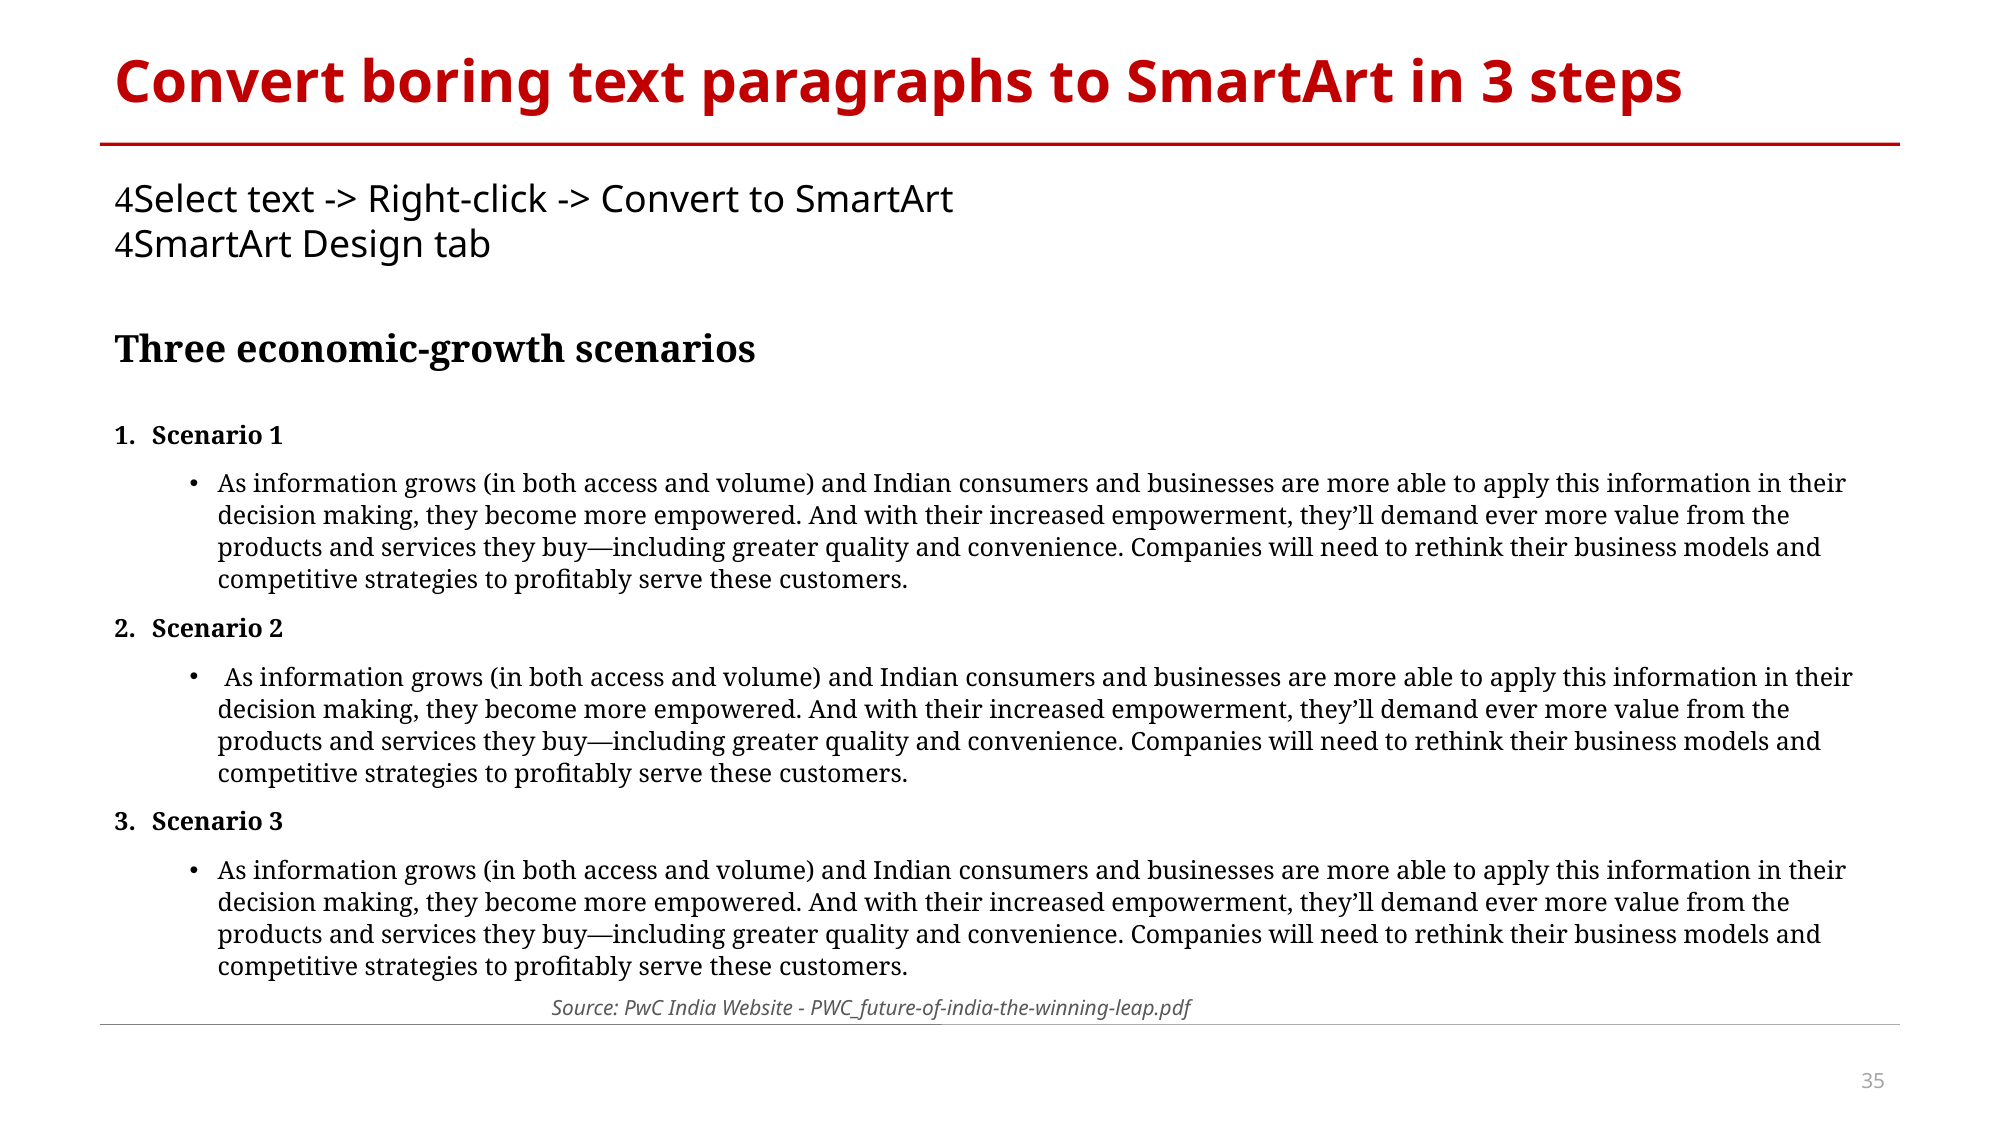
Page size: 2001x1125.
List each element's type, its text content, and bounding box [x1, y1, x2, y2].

slide_number 35 [1450, 1061, 1900, 1103]
title Convert boring text paragraphs to SmartArt in 3 steps [99, 33, 1900, 135]
text_box Three economic-growth scenarios [99, 317, 813, 413]
text_box Source: PwC India Website - PWC_future-of-india-the-winning-leap.pdf [536, 986, 1206, 1027]
text_box Scenario 1 As information grows (in both access and volume) and Indian consumers and businesses are more able to apply this information in their decision making, they become more empowered. And with their increased empowerment, they’ll demand ever more value from the products and services they buy—including greater quality and convenience. Companies will need to rethink their business models and competitive strategies to profitably serve these customers. Scenario 2 As information grows (in both access and volume) and Indian consumers and businesses are more able to apply this information in their decision making, they become more empowered. And with their increased empowerment, they’ll demand ever more value from the products and services they buy—including greater quality and convenience. Companies will need to rethink their business models and competitive strategies to profitably serve these customers. Scenario 3 As information grows (in both access and volume) and Indian consumers and businesses are more able to apply this information in their decision making, they become more empowered. And with their increased empowerment, they’ll demand ever more value from the products and services they buy—including greater quality and convenience. Companies will need to rethink their business models and competitive strategies to profitably serve these customers. [99, 409, 1900, 988]
text_box Select text -> Right-click -> Convert to SmartArt SmartArt Design tab [99, 168, 1502, 273]
